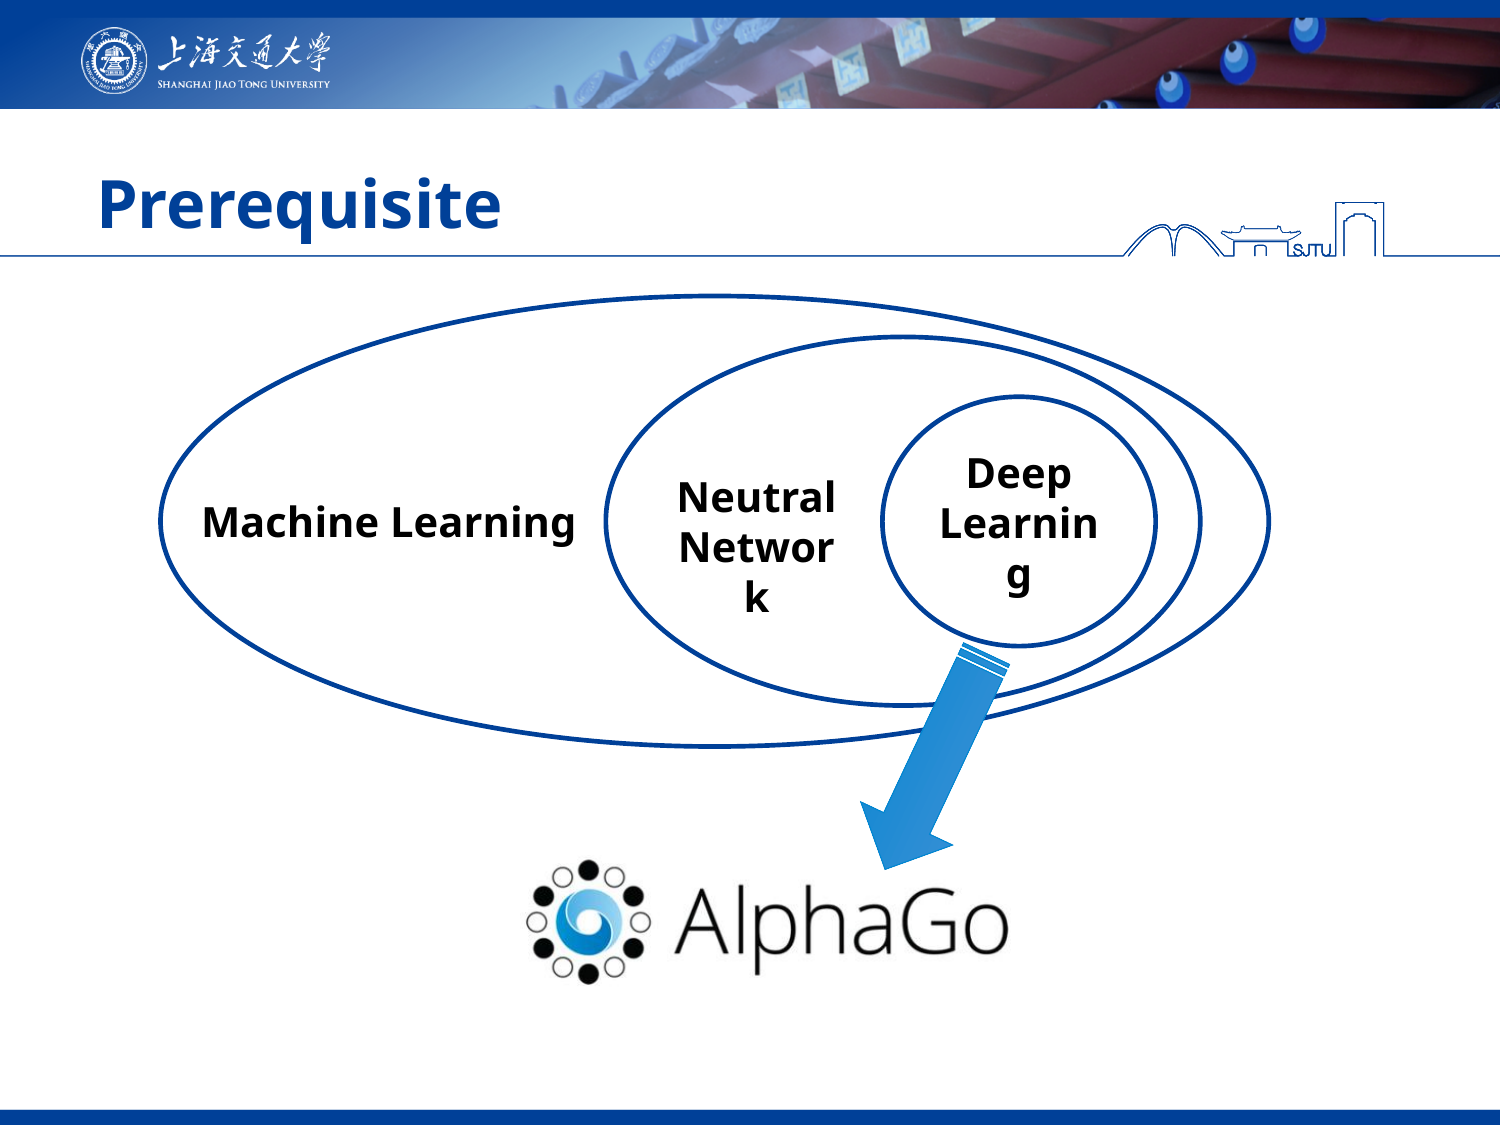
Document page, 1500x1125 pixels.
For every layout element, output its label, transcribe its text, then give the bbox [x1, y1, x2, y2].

text_box [905, 642, 1011, 765]
picture [0, 18, 1500, 109]
title Prerequisite [81, 159, 1455, 254]
text_box [159, 294, 1270, 748]
text_box Neutral Network [652, 463, 861, 628]
text_box Deep Learning [881, 395, 1157, 648]
picture [520, 765, 1016, 1072]
text_box [604, 335, 1202, 707]
text_box Machine Learning [186, 488, 592, 554]
